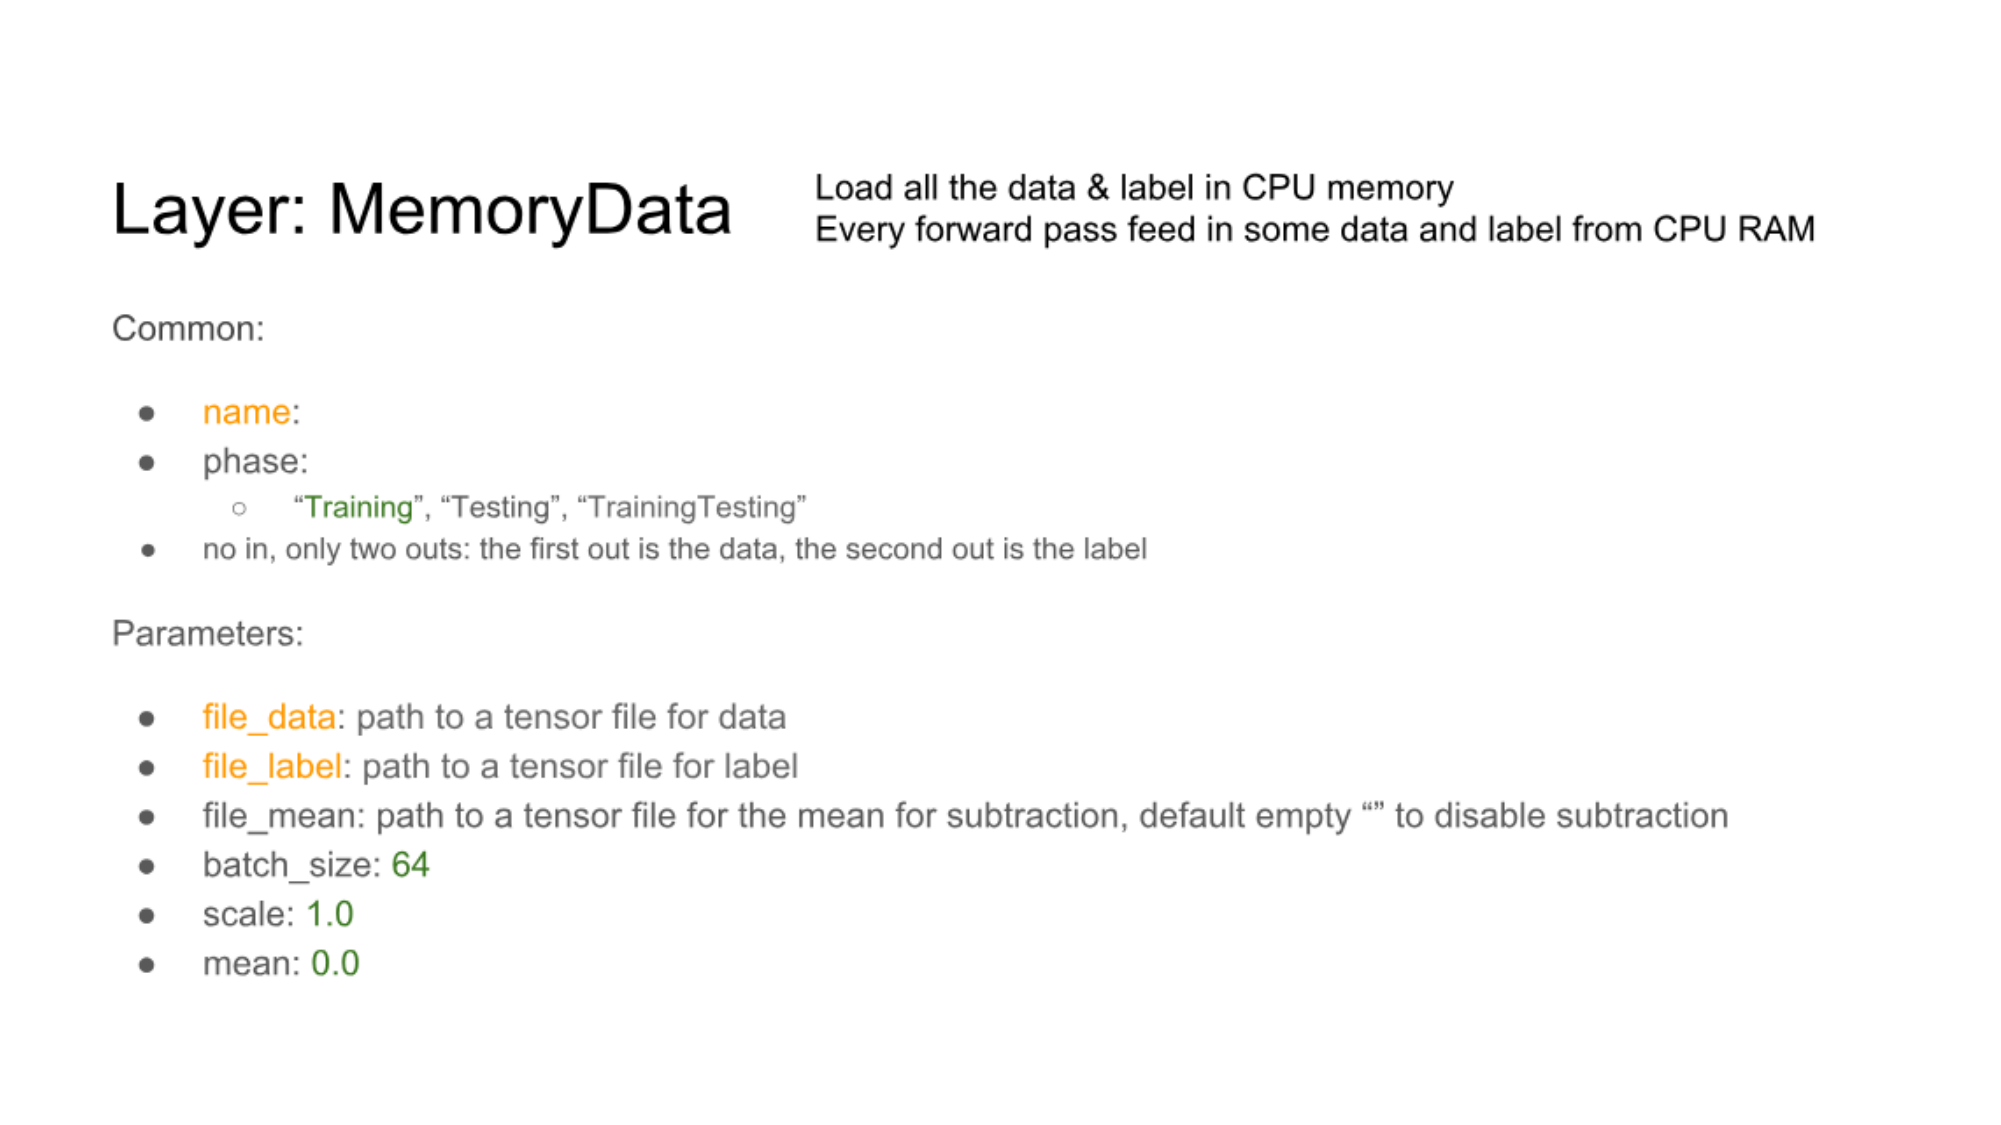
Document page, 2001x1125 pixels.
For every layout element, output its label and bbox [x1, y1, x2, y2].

picture [47, 69, 1833, 1052]
